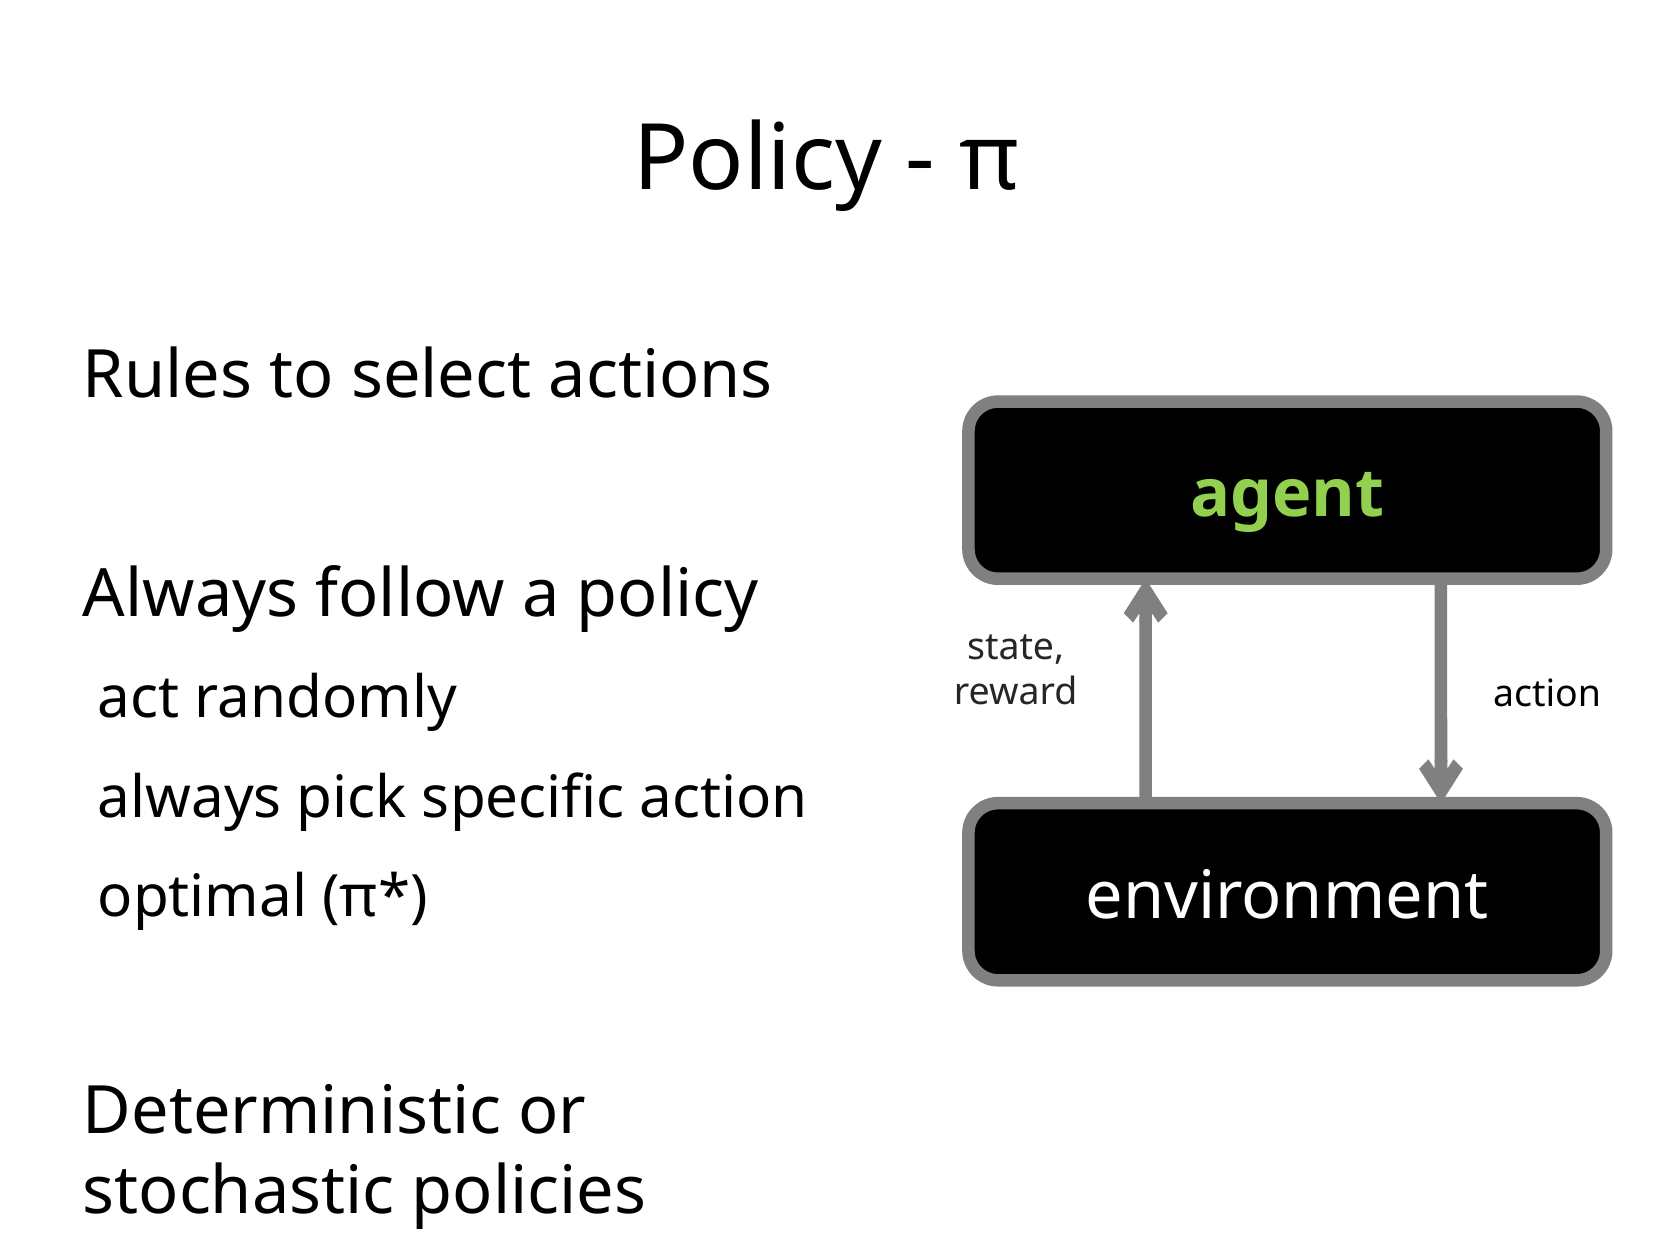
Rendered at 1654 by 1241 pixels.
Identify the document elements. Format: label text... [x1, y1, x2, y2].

text_box environment [968, 803, 1607, 981]
text_box action [1478, 661, 1617, 721]
text_box state, reward [939, 615, 1093, 720]
title Policy - π [82, 49, 1571, 257]
list Rules to select actions Always follow a policy act randomly always pick specific action optimal (π*) Deterministic or stochastic policies [82, 330, 910, 1182]
text_box [1433, 578, 1449, 804]
text_box agent [968, 401, 1607, 579]
